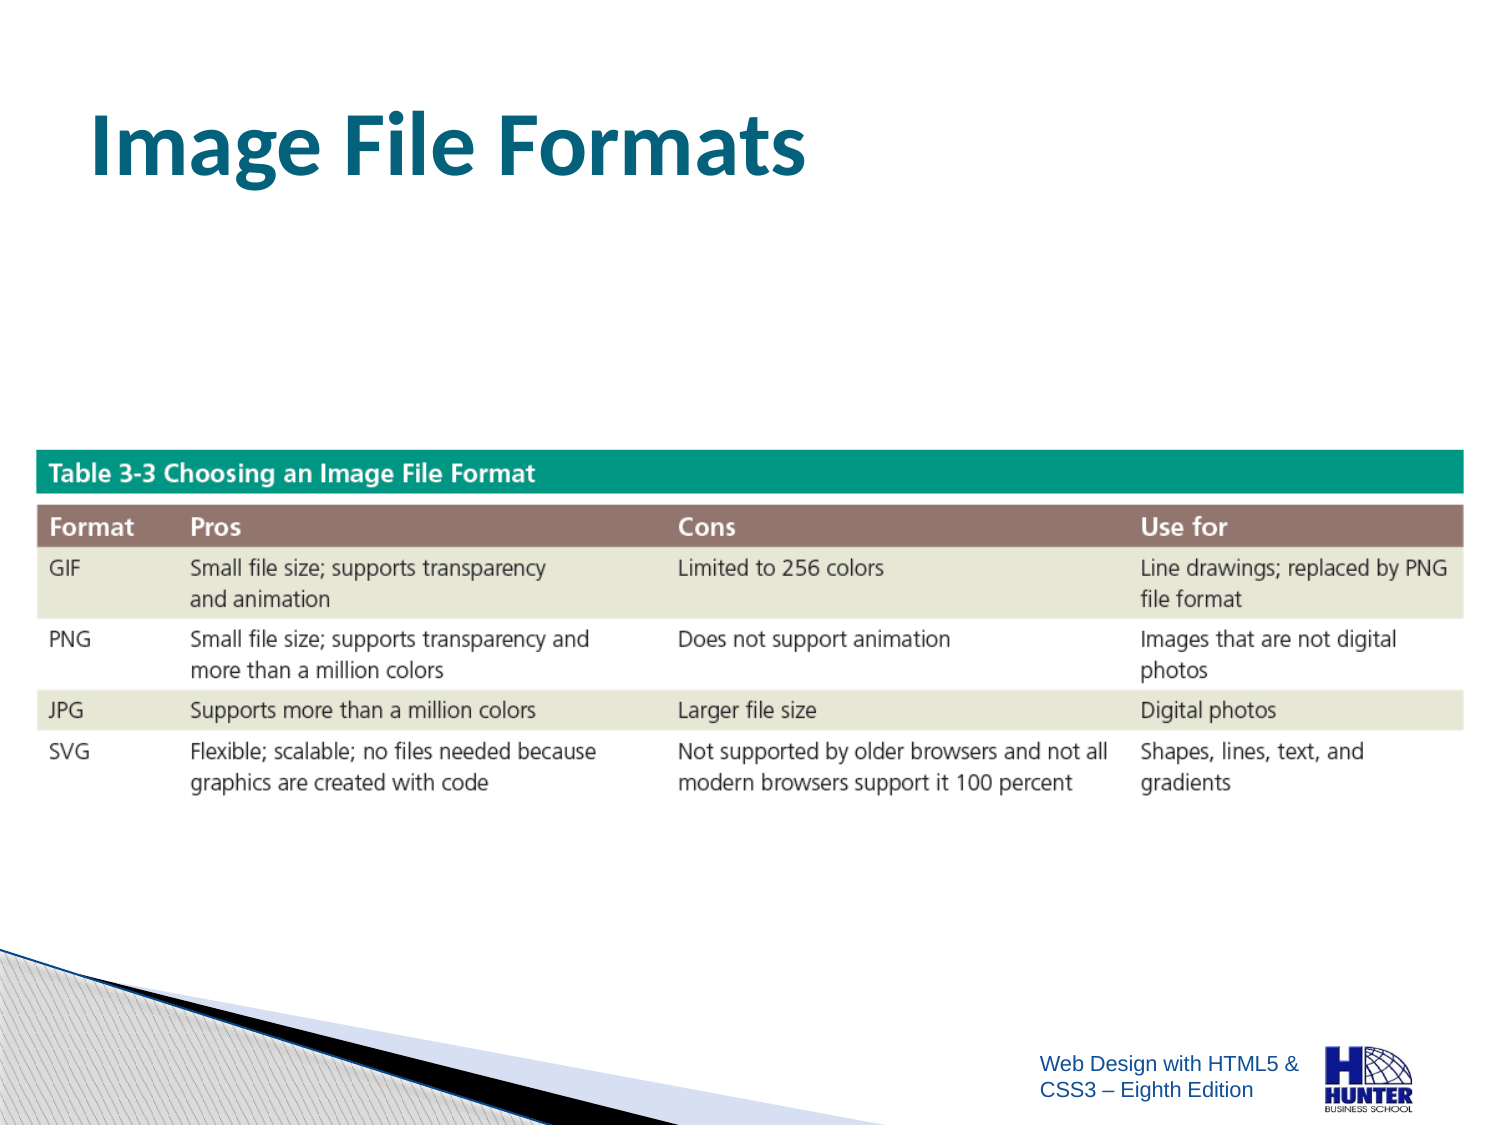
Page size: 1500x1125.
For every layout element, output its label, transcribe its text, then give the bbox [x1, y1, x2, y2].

picture [1325, 1046, 1413, 1113]
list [24, 435, 1476, 813]
title Image File Formats [75, 45, 1425, 233]
